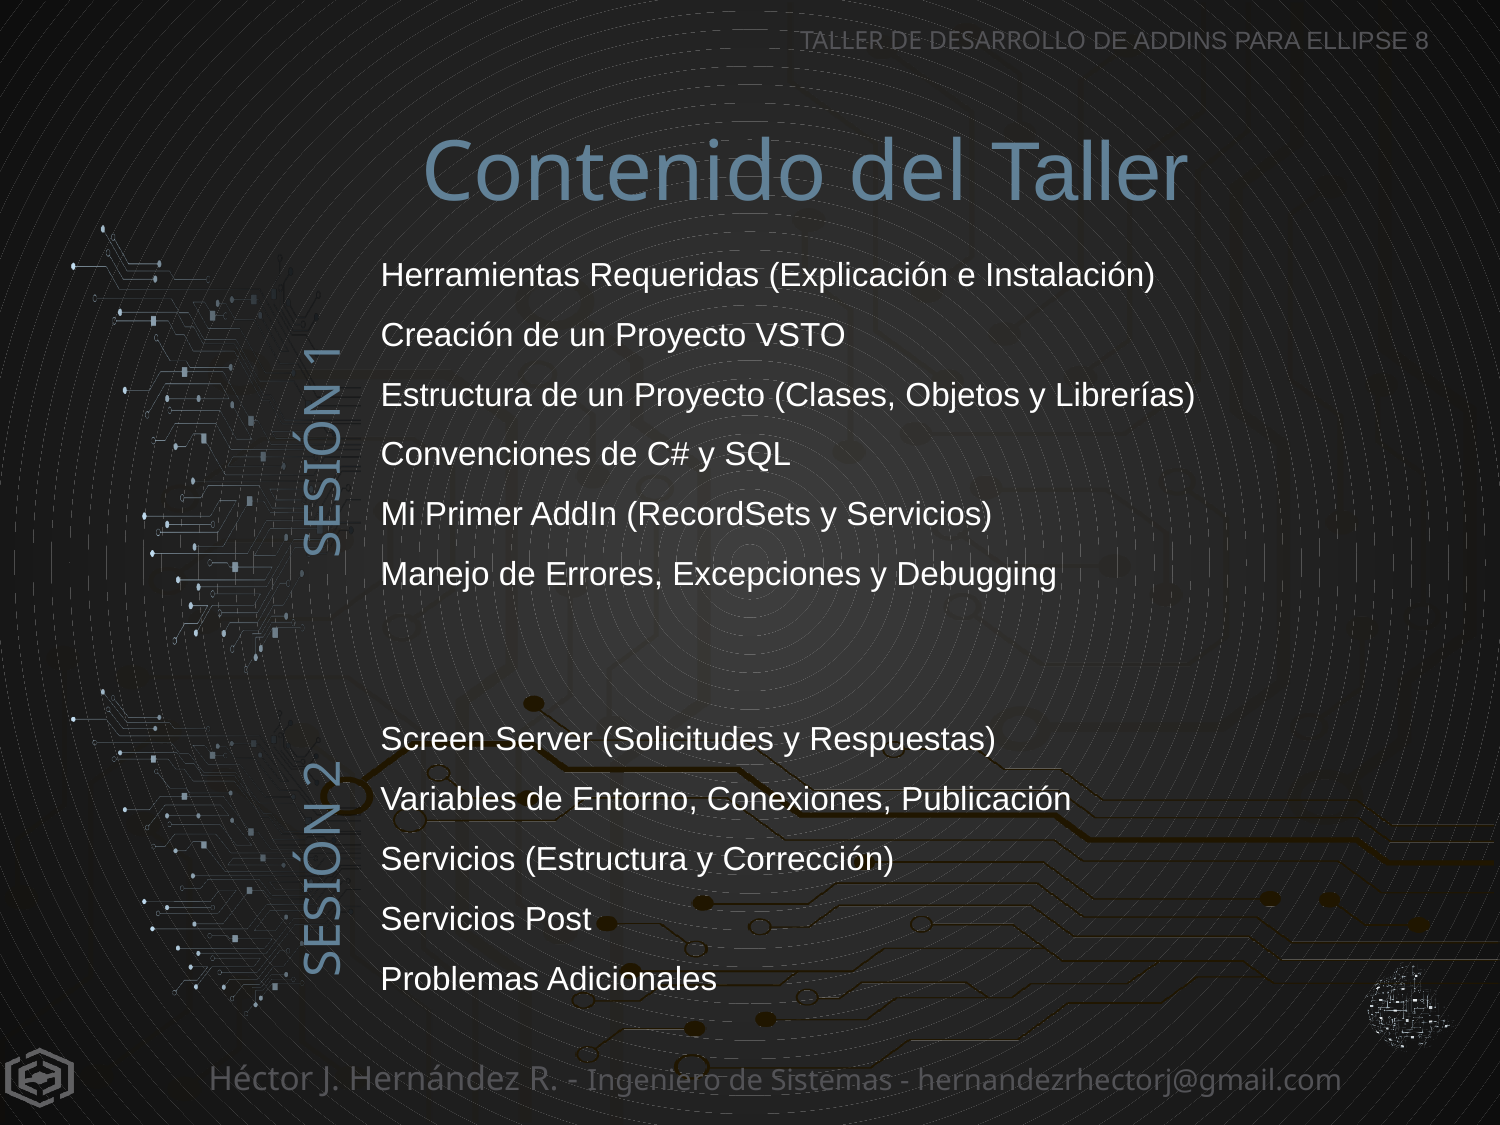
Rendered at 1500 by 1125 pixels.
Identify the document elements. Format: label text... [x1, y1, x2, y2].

text_box Screen Server (Solicitudes y Respuestas) Variables de Entorno, Conexiones, Publicación Servicios (Estructura y Corrección) Servicios Post Problemas Adicionales [365, 689, 1088, 1005]
text_box Herramientas Requeridas (Explicación e Instalación) Creación de un Proyecto VSTO Estructura de un Proyecto (Clases, Objetos y Librerías) Convenciones de C# y SQL Mi Primer AddIn (RecordSets y Servicios) Manejo de Errores, Excepciones y Debugging [365, 225, 1212, 600]
picture [0, 0, 1500, 1125]
text_box Contenido del Taller [406, 109, 1205, 225]
